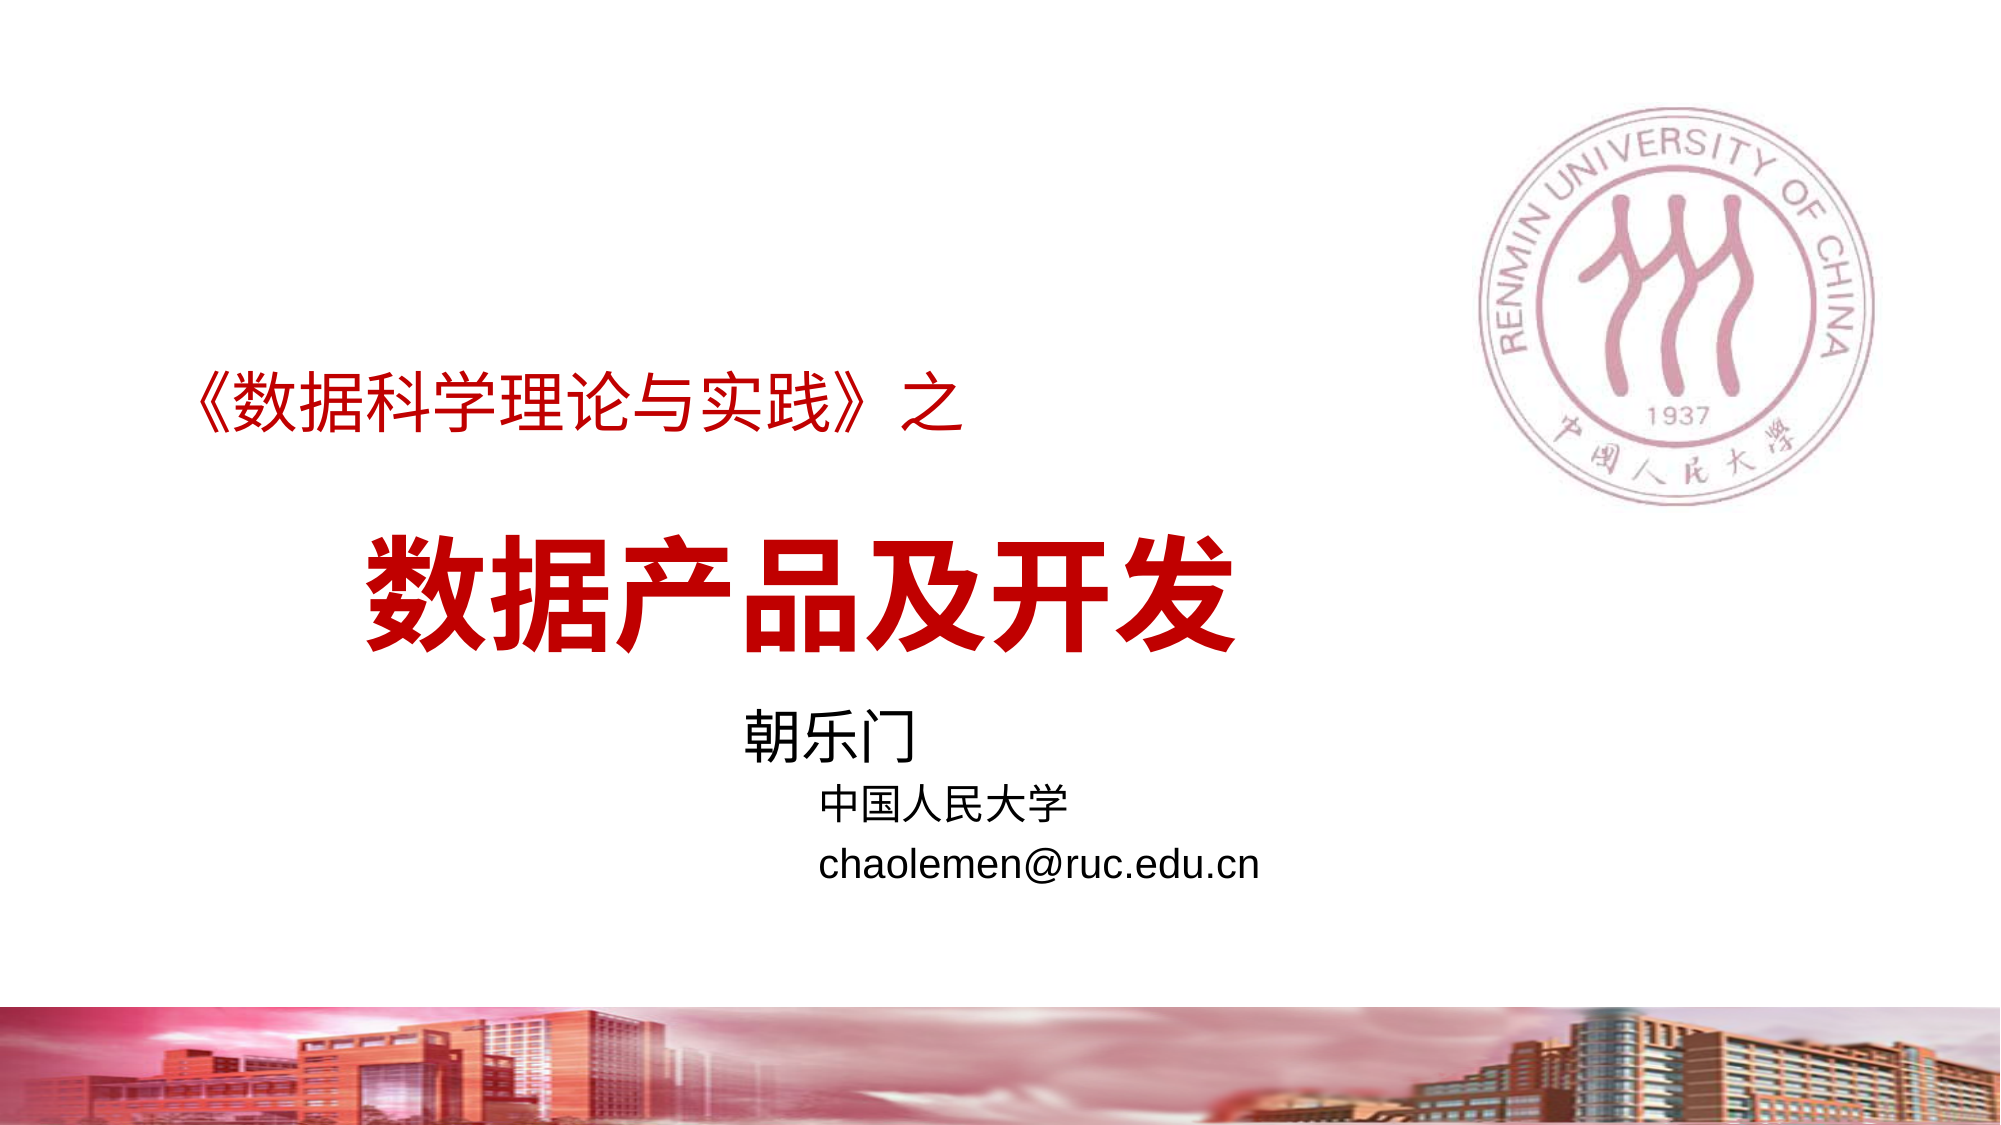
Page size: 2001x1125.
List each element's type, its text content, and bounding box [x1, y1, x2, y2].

picture [0, 1007, 2000, 1125]
title 《数据科学理论与实践》之 数据产品及开发 [149, 399, 1473, 588]
subtitle 朝乐门 中国人民大学 chaolemen@ruc.edu.cn [728, 692, 1556, 981]
picture [1472, 102, 1883, 513]
